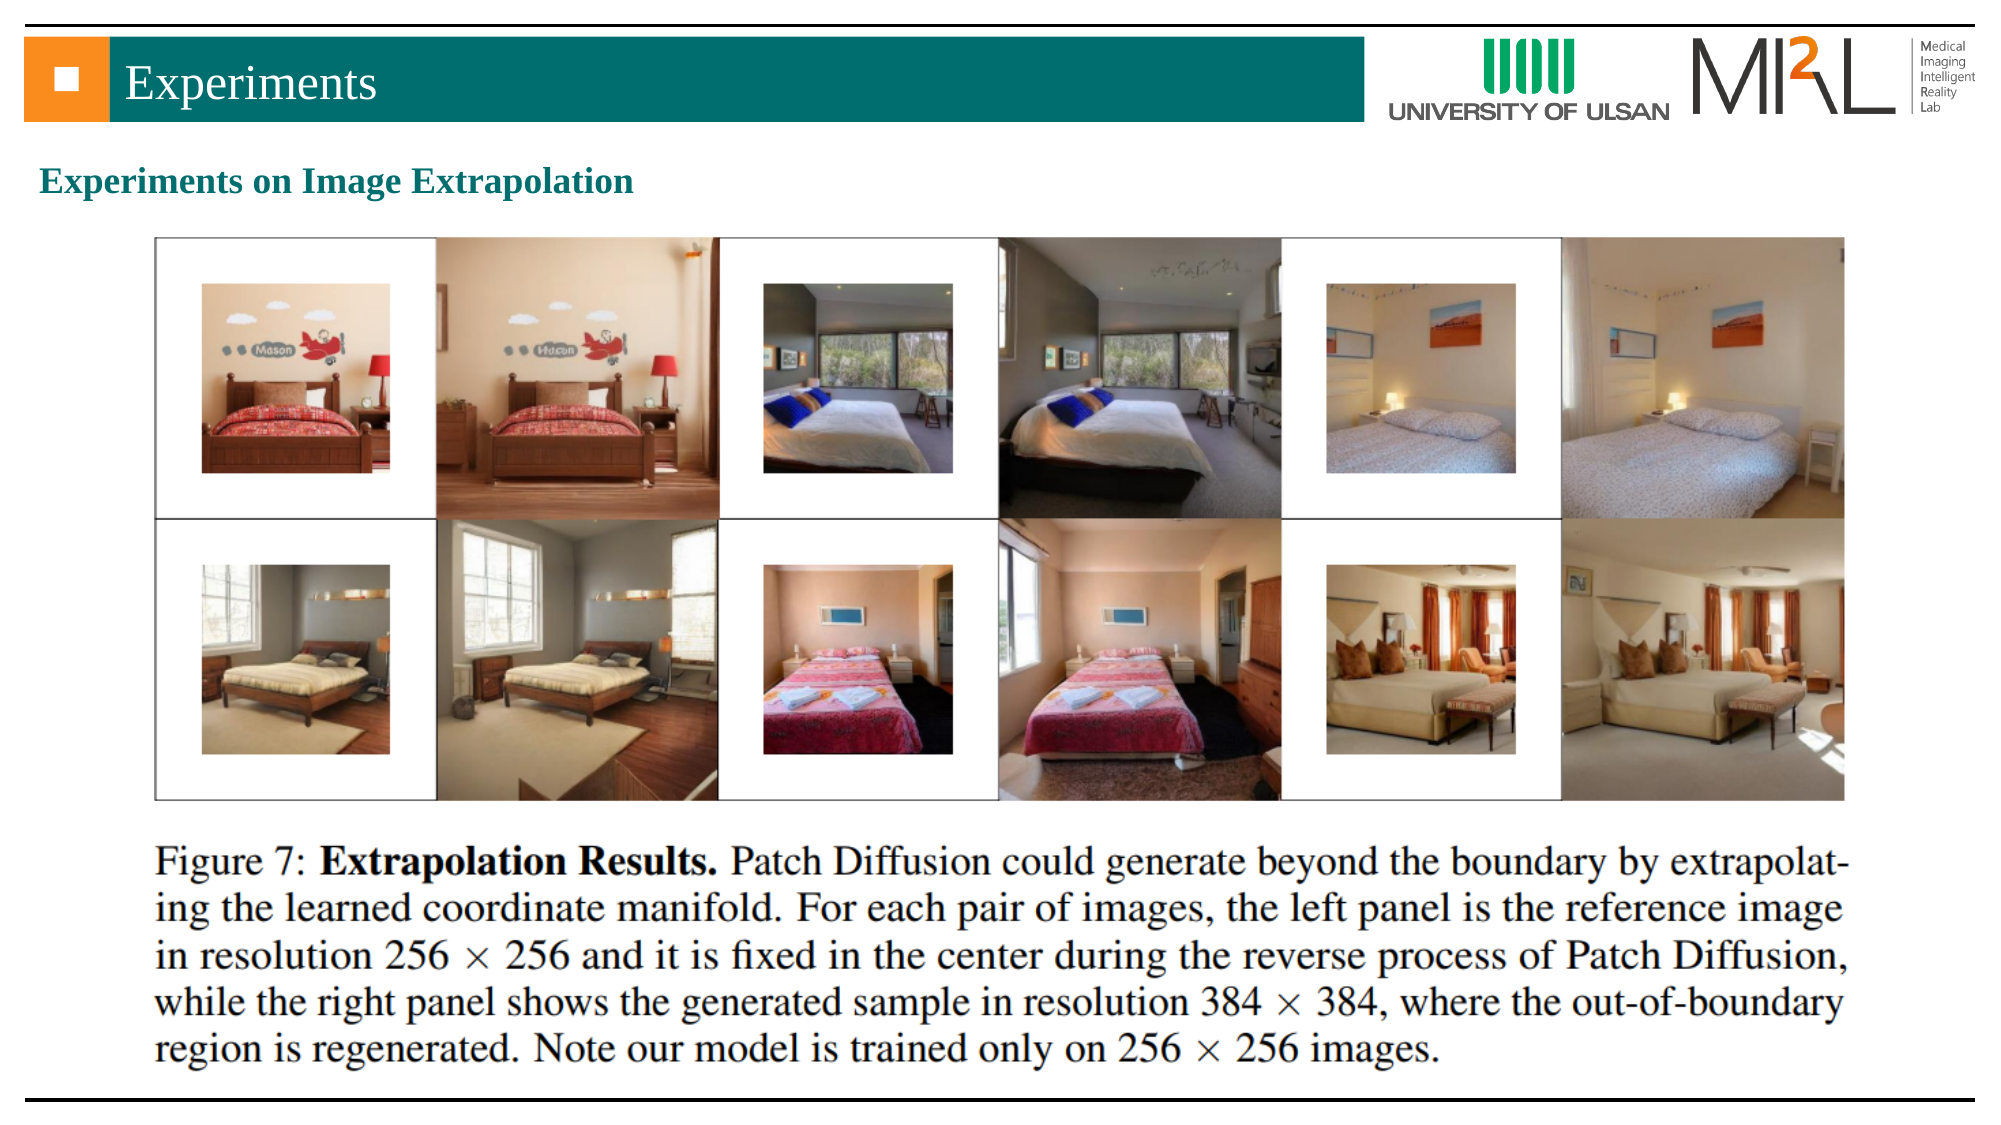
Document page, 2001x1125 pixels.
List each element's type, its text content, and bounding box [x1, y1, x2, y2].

picture [1693, 36, 1976, 114]
picture [137, 221, 1861, 1089]
picture [1382, 36, 1677, 122]
text_box ■ [24, 36, 110, 122]
text_box Experiments [110, 37, 1365, 122]
text_box Experiments on Image Extrapolation [24, 148, 1975, 209]
